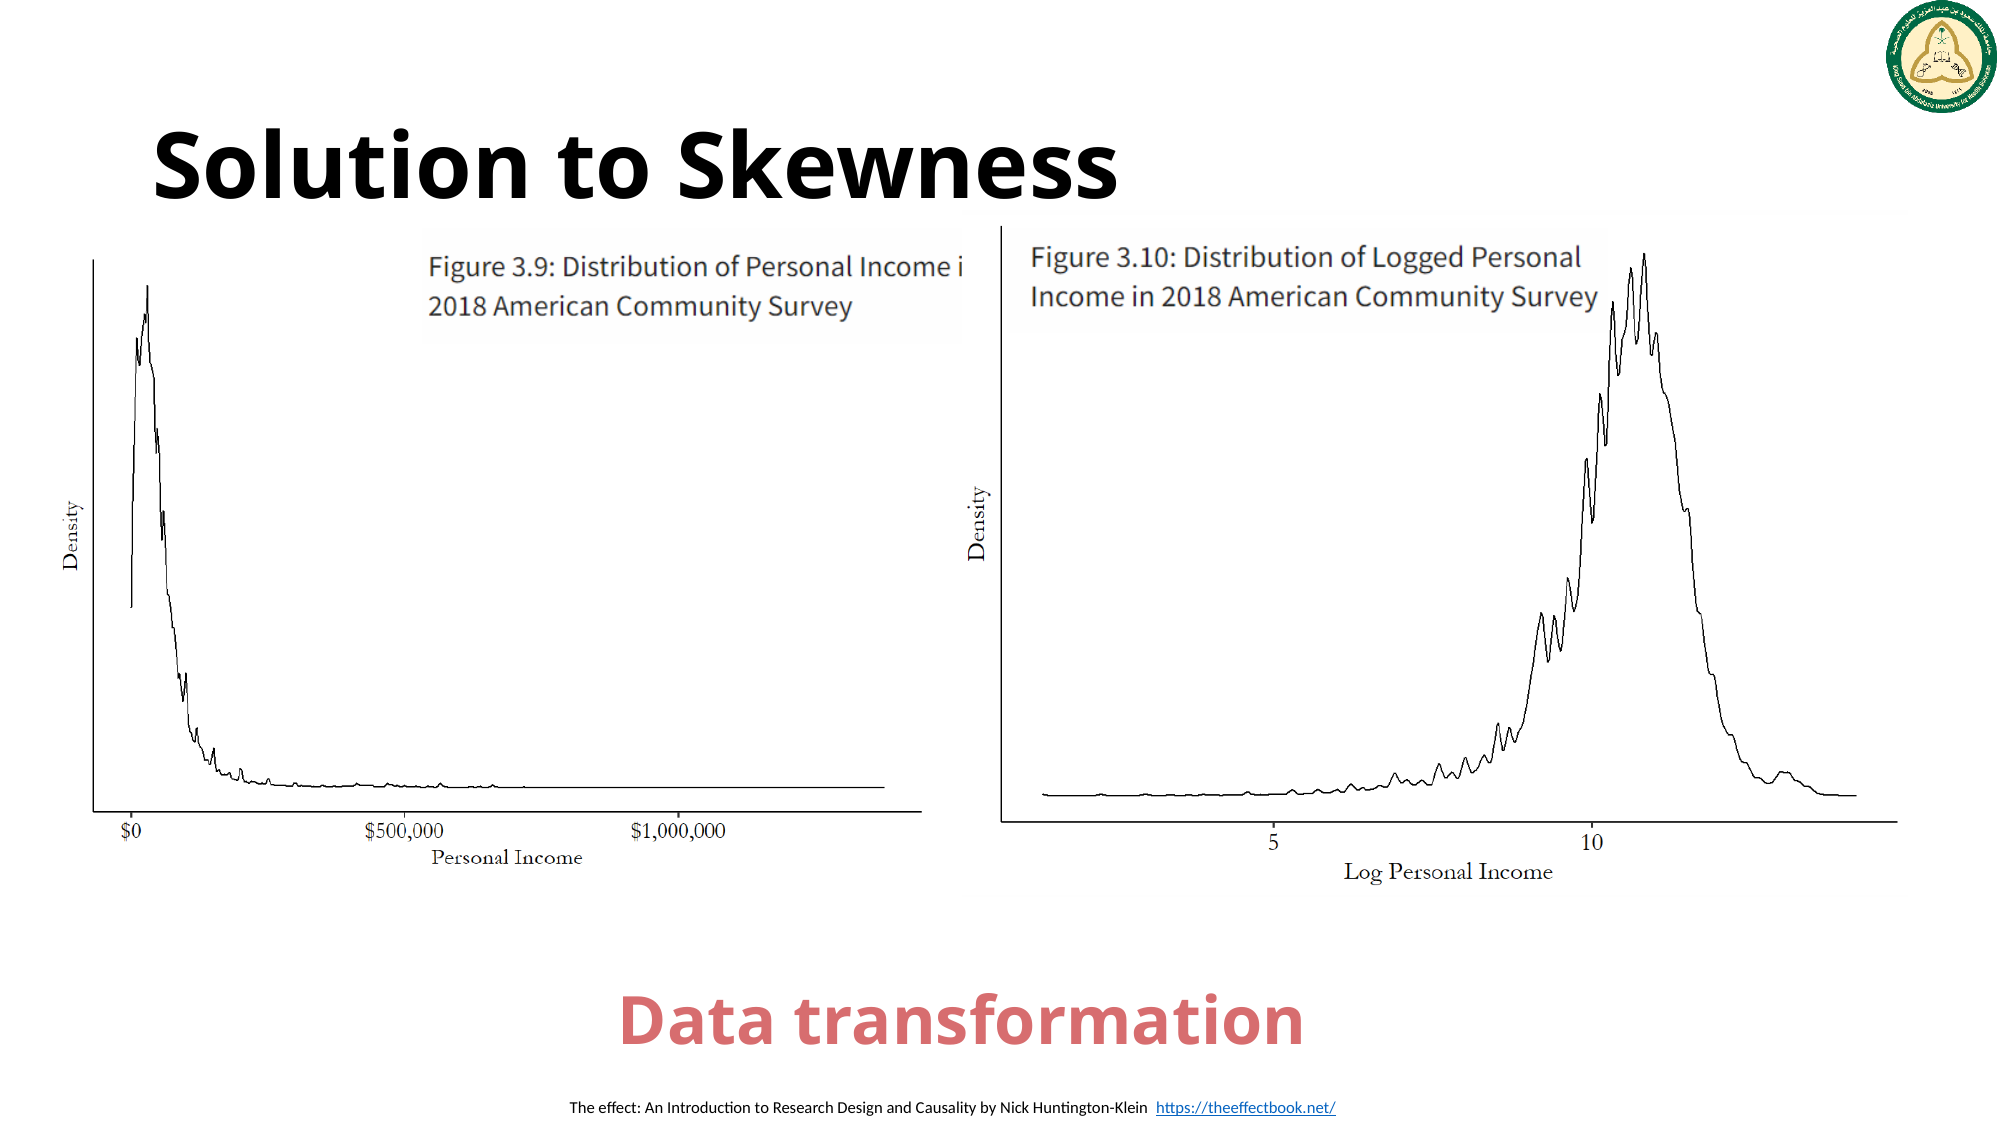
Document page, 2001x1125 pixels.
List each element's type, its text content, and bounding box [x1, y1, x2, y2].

picture [58, 209, 1908, 897]
text_box The effect: An Introduction to Research Design and Causality by Nick Huntington-Klein https://theeffectbook.net/ [82, 1089, 1827, 1125]
text_box Data transformation [464, 970, 1460, 1066]
title Solution to Skewness [137, 59, 1863, 252]
picture [1886, 0, 1997, 113]
